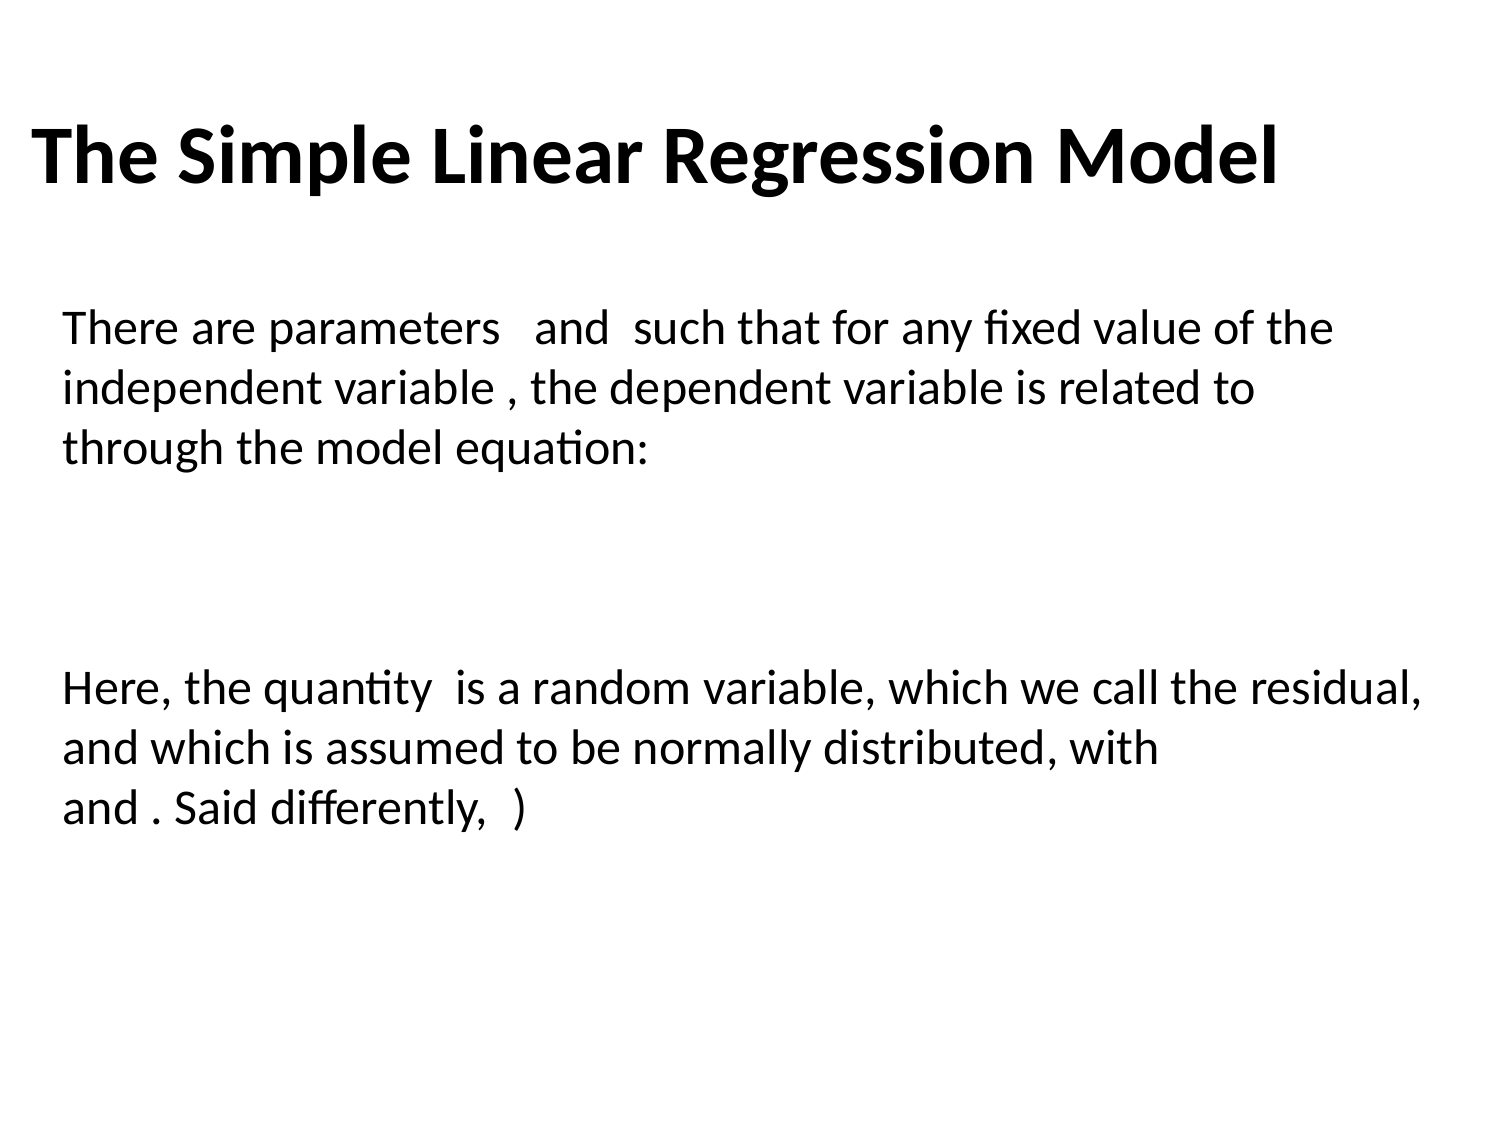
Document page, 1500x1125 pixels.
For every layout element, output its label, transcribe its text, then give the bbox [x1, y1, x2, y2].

title The Simple Linear Regression Model [0, 87, 1313, 213]
